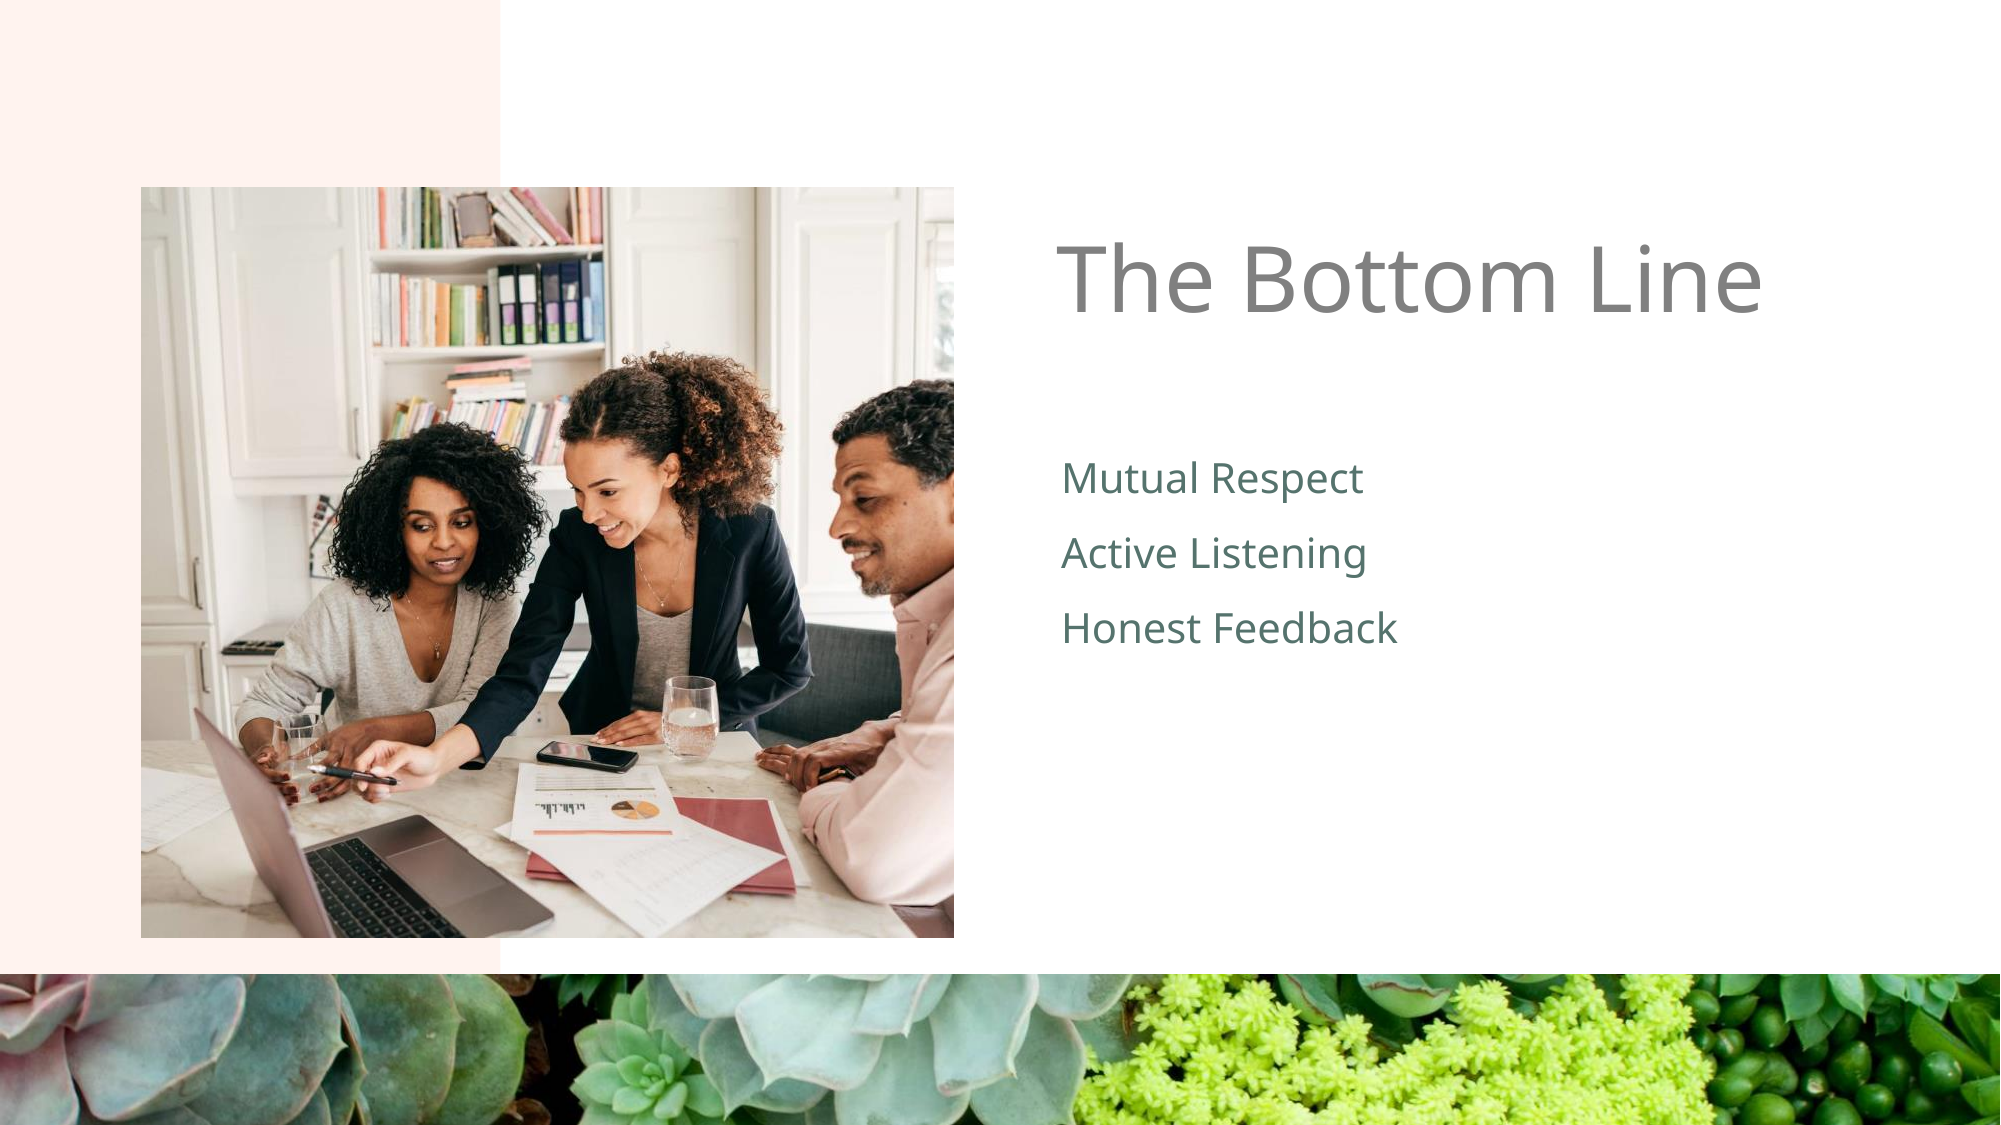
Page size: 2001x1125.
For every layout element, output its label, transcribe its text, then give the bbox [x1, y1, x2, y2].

list Mutual Respect Active Listening Honest Feedback [1046, 419, 1859, 938]
picture [0, 974, 2000, 1125]
title The Bottom Line [1041, 174, 1863, 392]
picture [141, 187, 954, 938]
